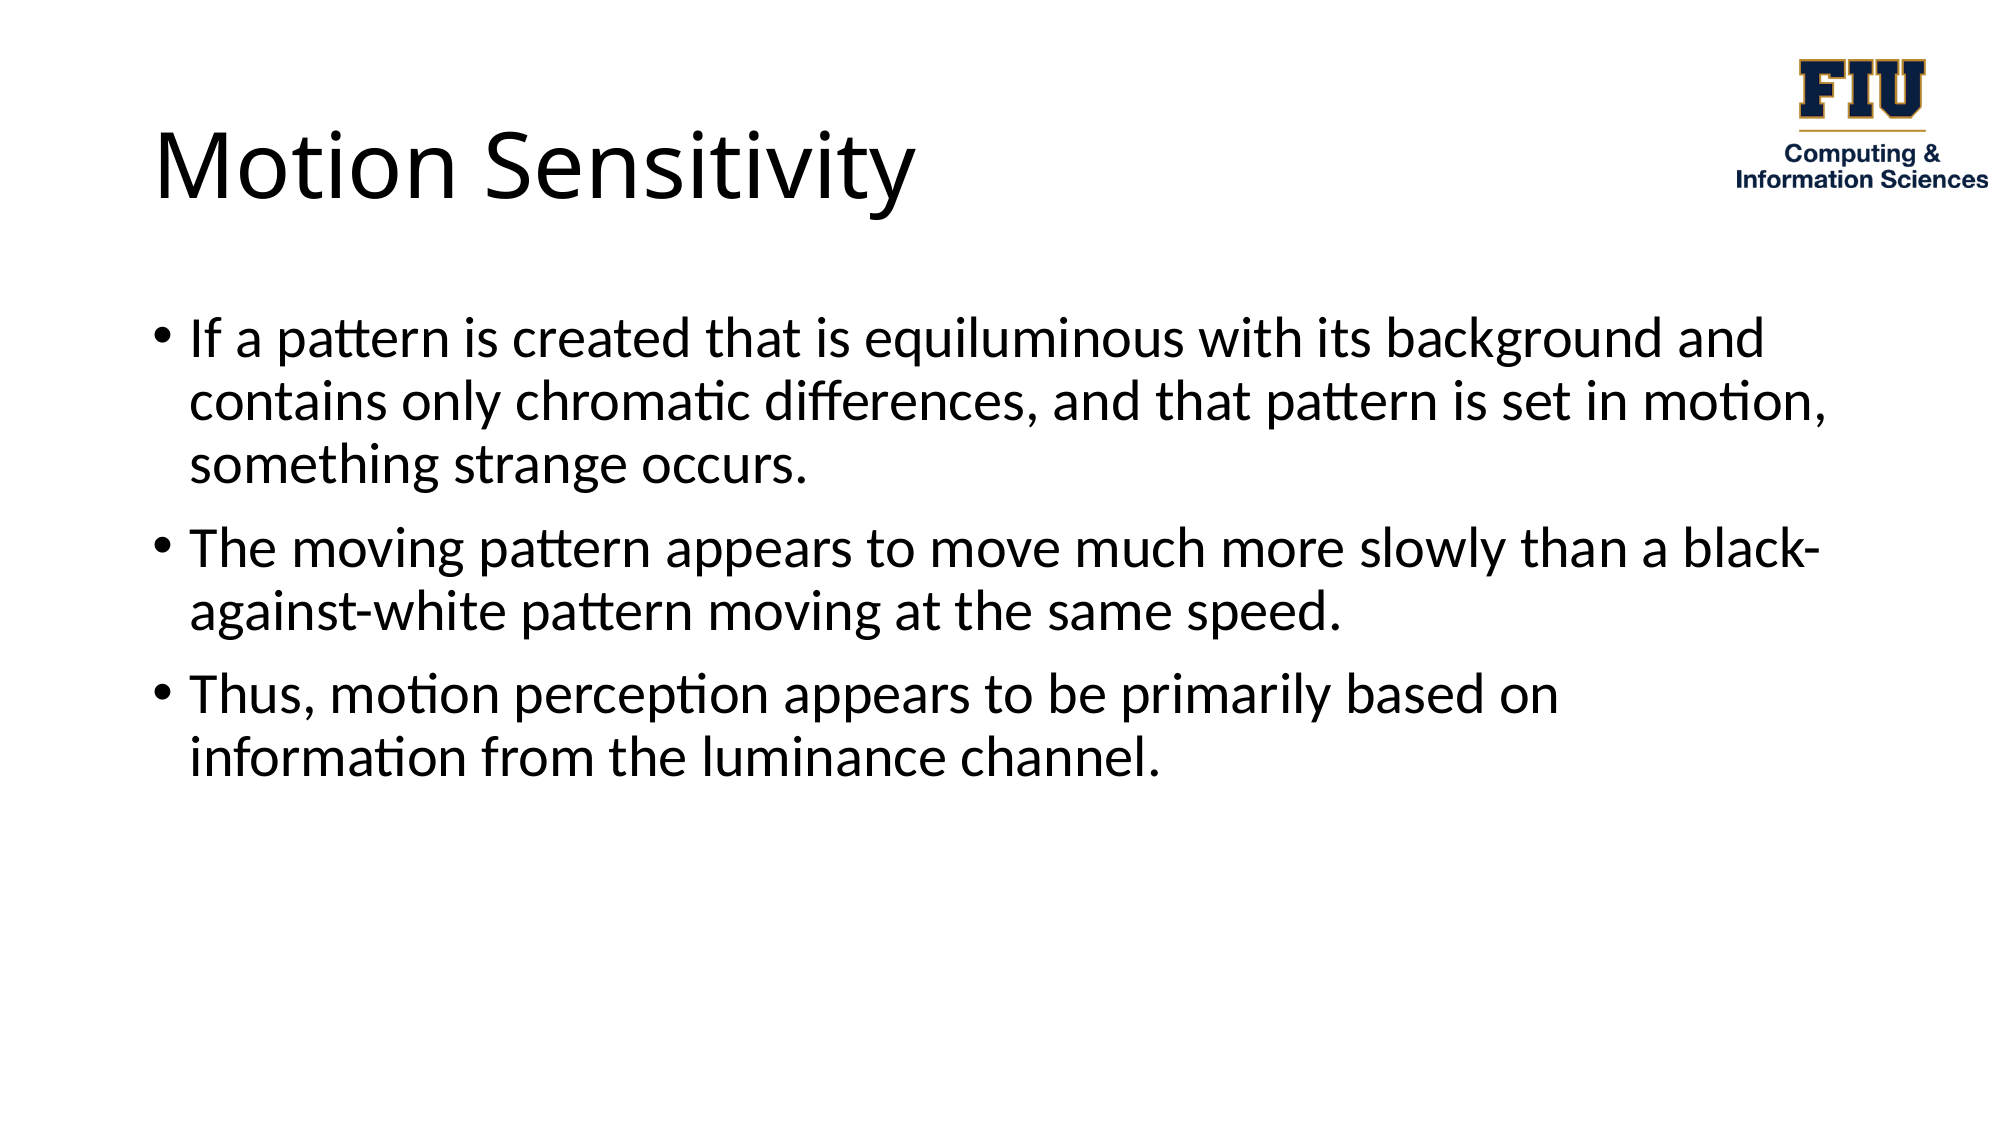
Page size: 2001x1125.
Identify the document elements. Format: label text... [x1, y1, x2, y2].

list If a pattern is created that is equiluminous with its background and contains only chromatic differences, and that pattern is set in motion, something strange occurs. The moving pattern appears to move much more slowly than a black-against-white pattern moving at the same speed. Thus, motion perception appears to be primarily based on information from the luminance channel. [137, 299, 1863, 1014]
picture [1863, 59, 1988, 188]
title Motion Sensitivity [137, 59, 1863, 278]
